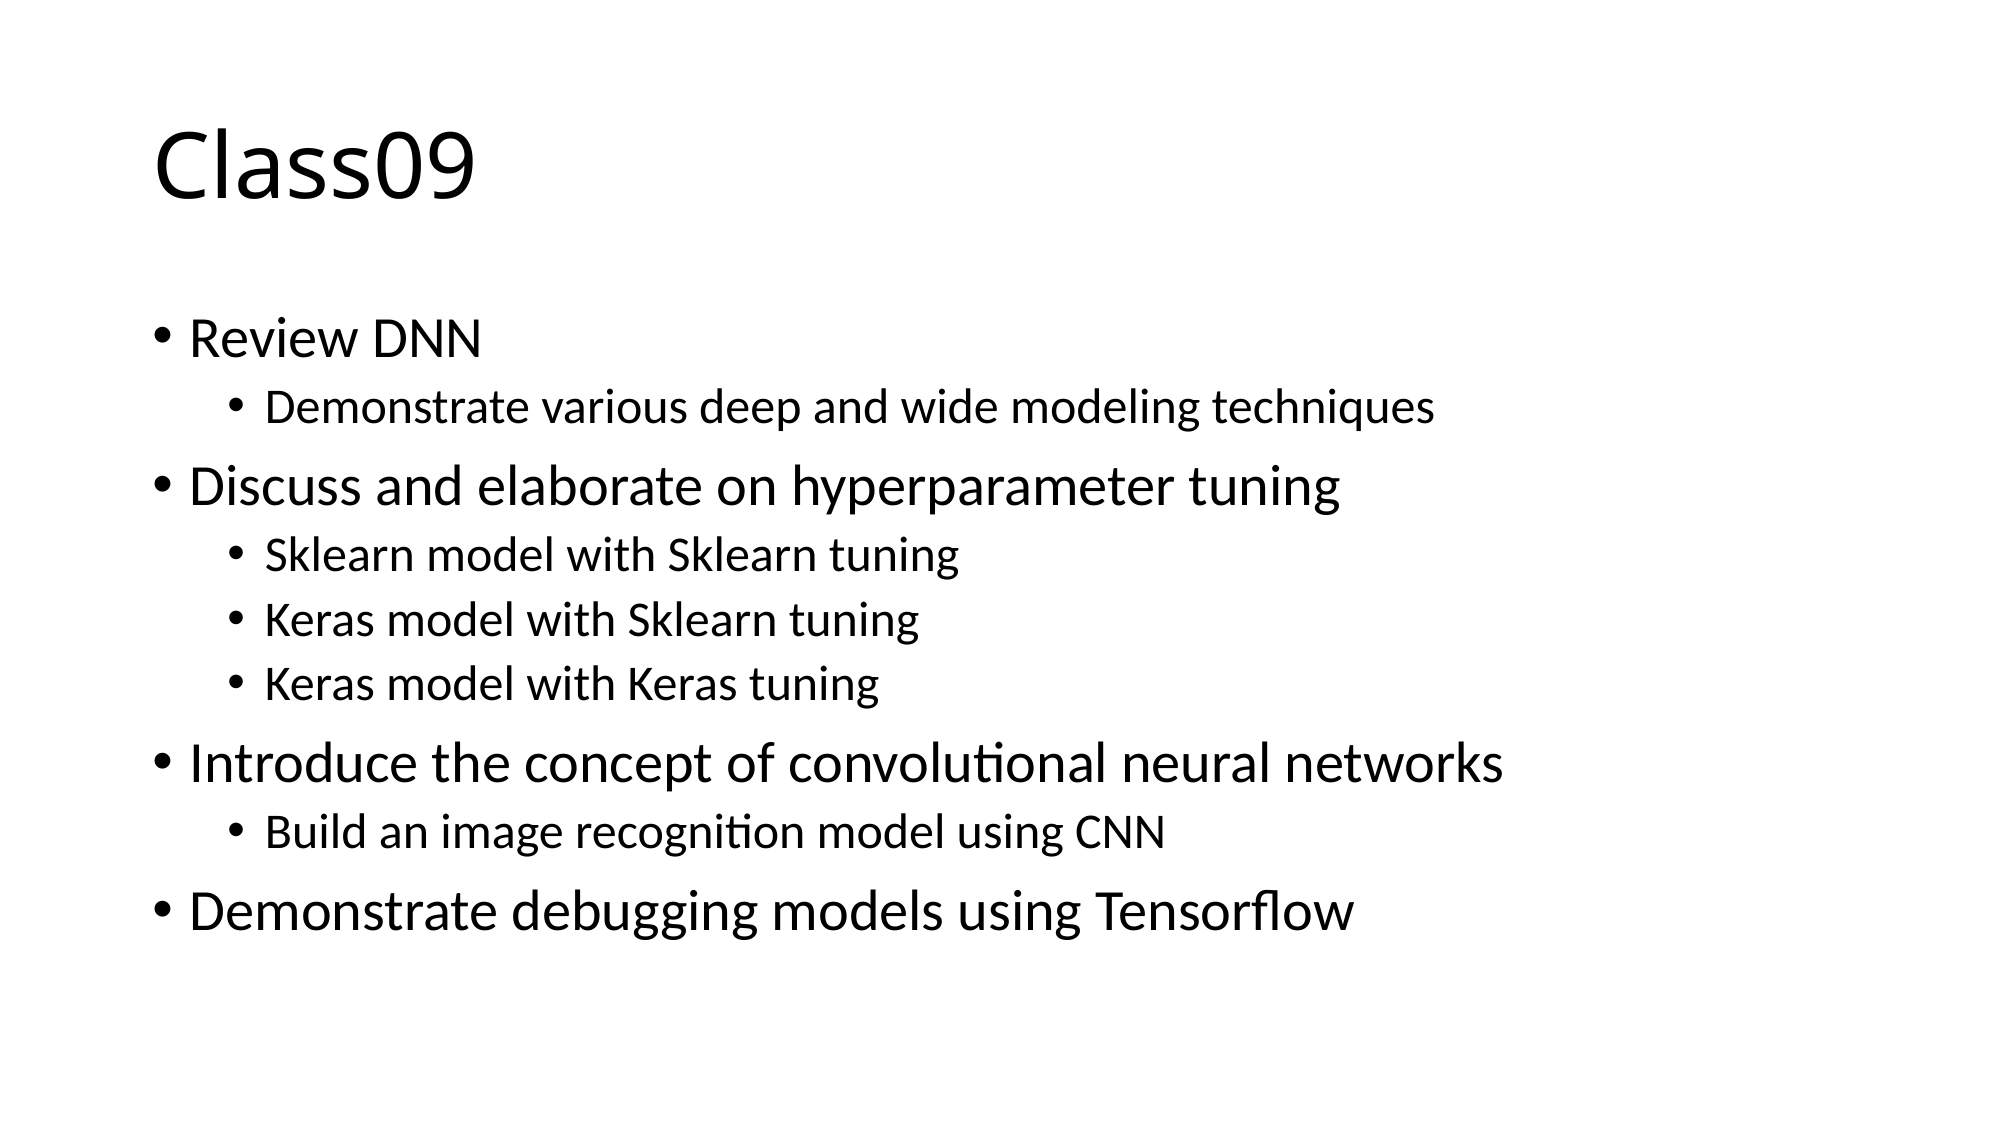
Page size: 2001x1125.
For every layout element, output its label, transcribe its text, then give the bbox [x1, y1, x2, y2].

title Class09 [137, 59, 1863, 278]
list Review DNN Demonstrate various deep and wide modeling techniques Discuss and elaborate on hyperparameter tuning Sklearn model with Sklearn tuning Keras model with Sklearn tuning Keras model with Keras tuning Introduce the concept of convolutional neural networks Build an image recognition model using CNN Demonstrate debugging models using Tensorflow [137, 299, 1863, 1014]
